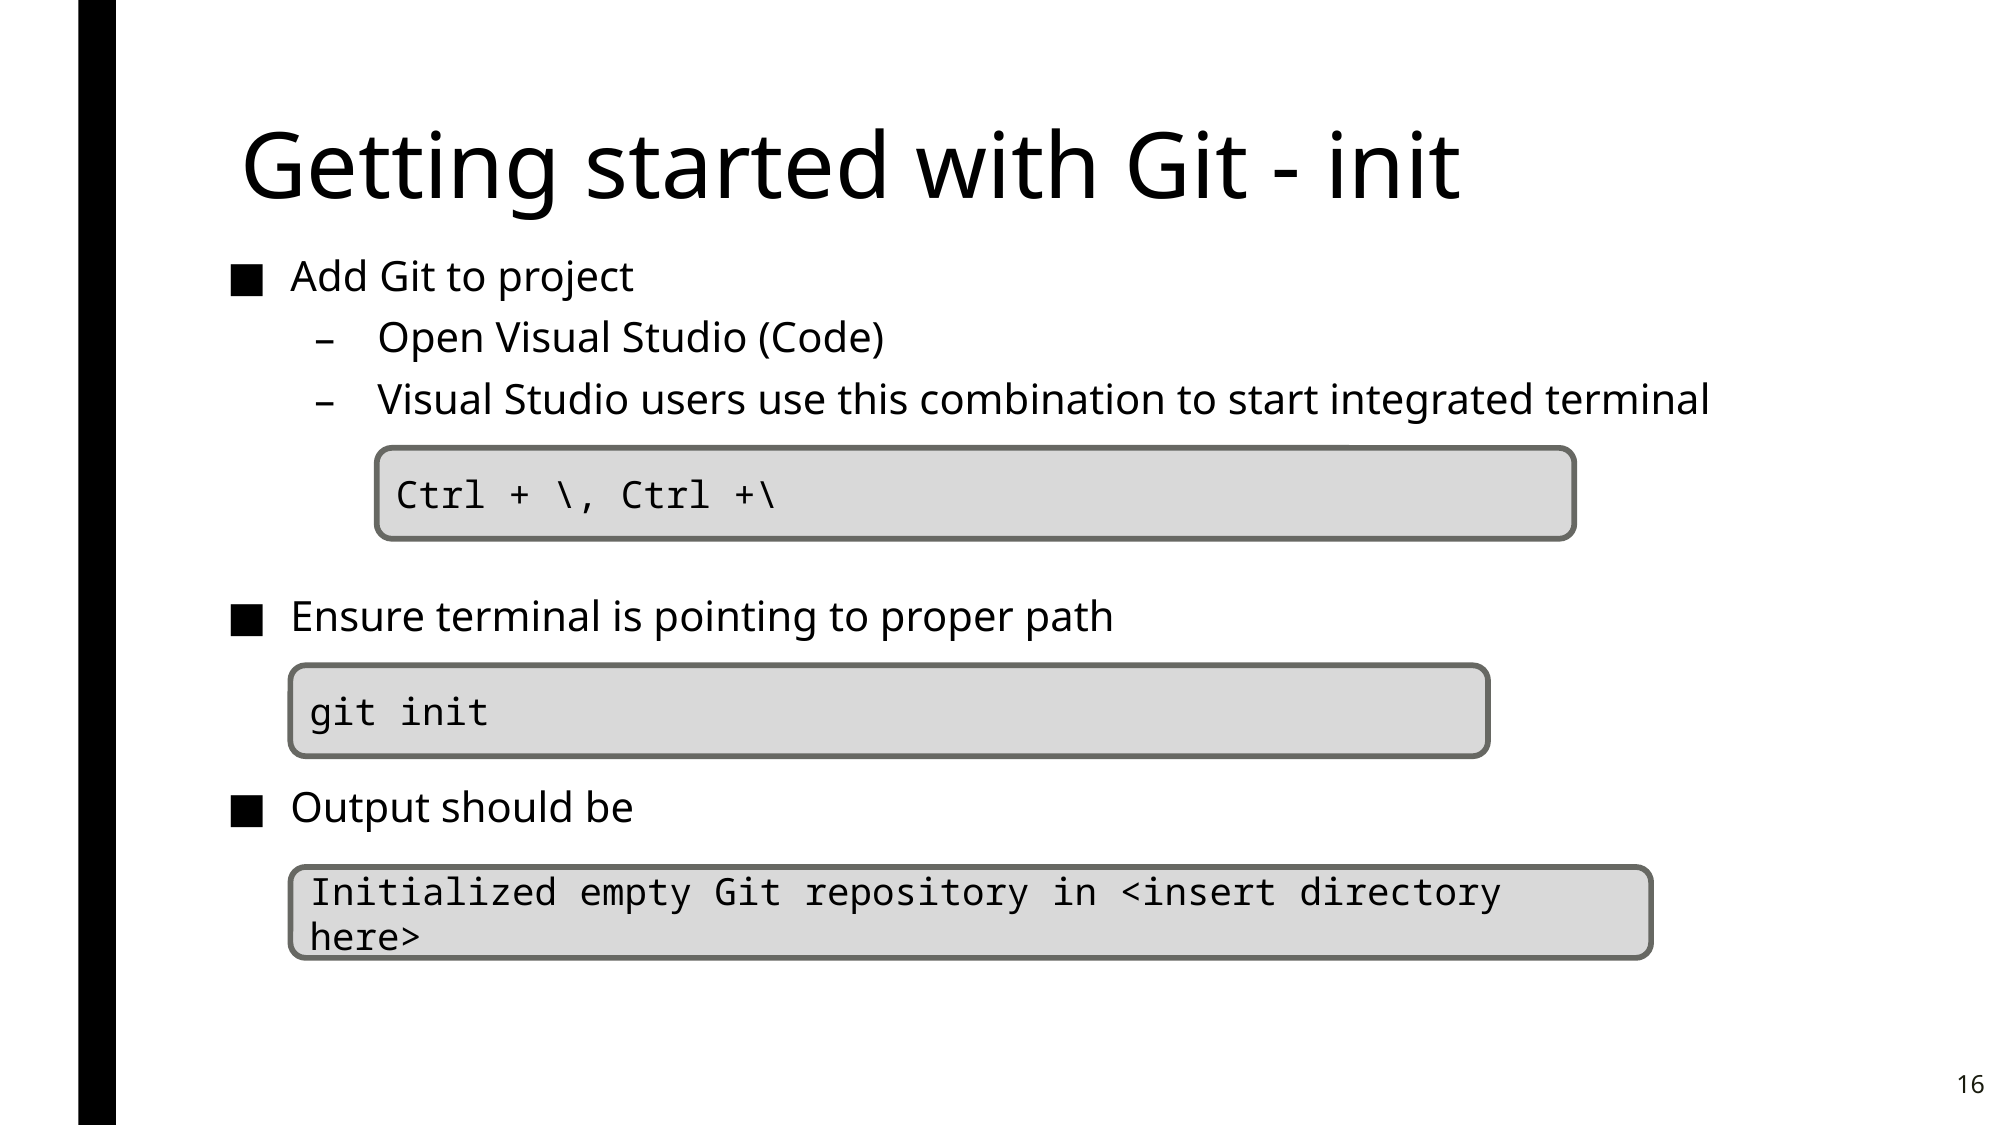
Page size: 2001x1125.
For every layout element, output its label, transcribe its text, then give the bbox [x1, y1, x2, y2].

text_box Ctrl + \, Ctrl +\ [373, 444, 1578, 542]
text_box Initialized empty Git repository in <insert directory here> [287, 864, 1654, 961]
text_box git init [287, 662, 1491, 760]
list Add Git to project Open Visual Studio (Code) Visual Studio users use this combination to start integrated terminal Ensure terminal is pointing to proper path Output should be [212, 246, 1788, 974]
slide_number 16 [1738, 1052, 2000, 1119]
title Getting started with Git - init [225, 112, 1800, 236]
